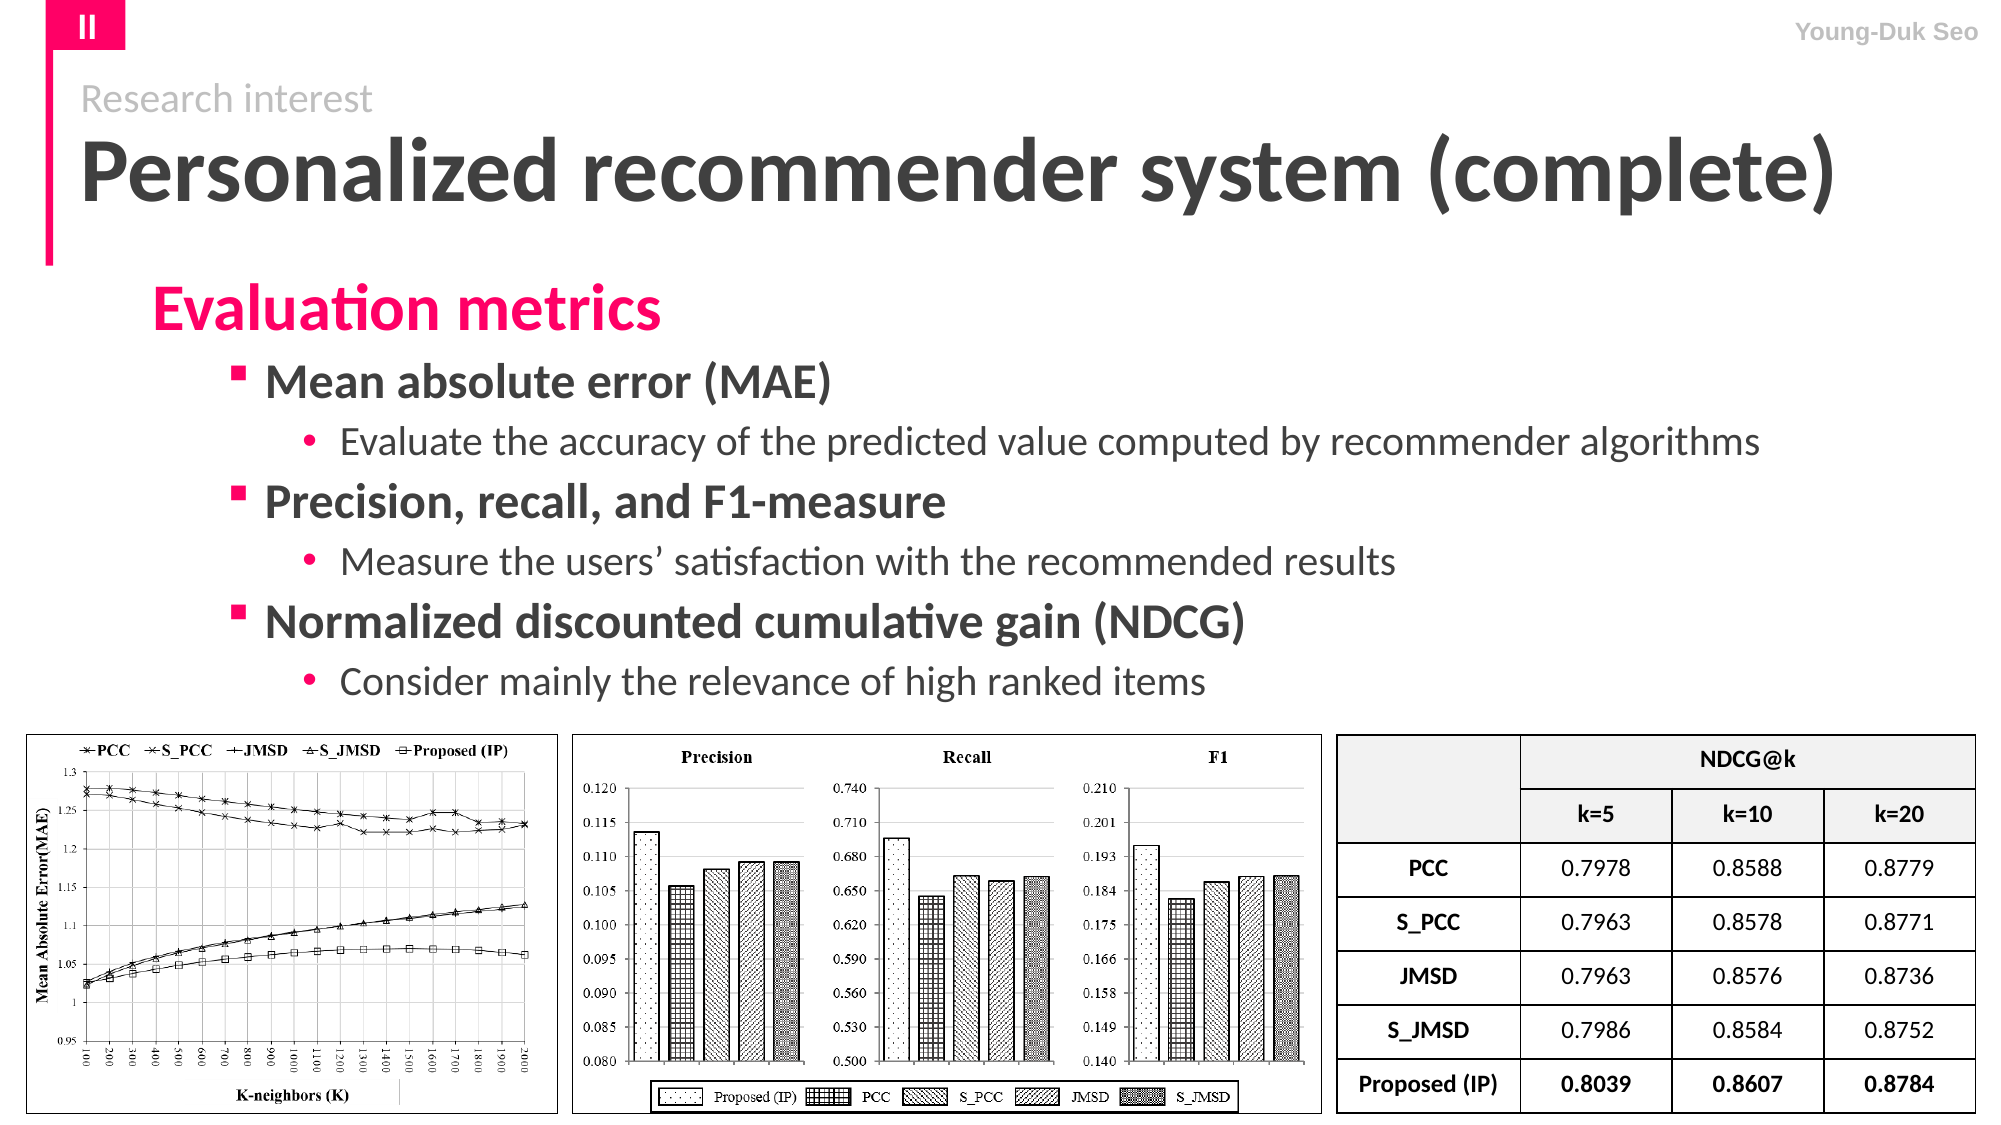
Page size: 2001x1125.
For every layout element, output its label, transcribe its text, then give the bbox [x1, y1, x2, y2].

picture [26, 734, 558, 1114]
list Evaluation metrics Mean absolute error (MAE) Evaluate the accuracy of the predicted value computed by recommender algorithms Precision, recall, and F1-measure Measure the users’ satisfaction with the recommended results Normalized discounted cumulative gain (NDCG) Consider mainly the relevance of high ranked items [137, 265, 1863, 1043]
text_box Young-Duk Seo [1732, 8, 1994, 53]
table_cell S_PCC [1338, 898, 1520, 950]
table_cell 0.8784 [1825, 1060, 1975, 1112]
table_cell 0.8578 [1673, 898, 1823, 950]
table_cell 0.8771 [1825, 898, 1975, 950]
table_cell k=10 [1673, 790, 1823, 842]
table_cell 0.8588 [1673, 844, 1823, 896]
title Research interest Personalized recommender system (complete) [65, 49, 1994, 248]
table_cell 0.8607 [1673, 1060, 1823, 1112]
table_cell 0.8736 [1825, 952, 1975, 1004]
table_cell k=20 [1825, 790, 1975, 842]
table_header [1338, 736, 1520, 842]
table_cell 0.7963 [1521, 898, 1671, 950]
table_cell 0.8779 [1825, 844, 1975, 896]
table_cell 0.8752 [1825, 1006, 1975, 1058]
table_cell k=5 [1521, 790, 1671, 842]
table_cell 0.7986 [1521, 1006, 1671, 1058]
table_cell 0.7963 [1521, 952, 1671, 1004]
text_box II [54, 0, 126, 51]
table_cell 0.7978 [1521, 844, 1671, 896]
table_cell 0.8584 [1673, 1006, 1823, 1058]
table_cell Proposed (IP) [1338, 1060, 1520, 1112]
table_header NDCG@k [1521, 736, 1975, 788]
table_cell PCC [1338, 844, 1520, 896]
table_cell JMSD [1338, 952, 1520, 1004]
table_cell S_JMSD [1338, 1006, 1520, 1058]
table_cell 0.8039 [1521, 1060, 1671, 1112]
table_cell 0.8576 [1673, 952, 1823, 1004]
text_box [45, 0, 54, 267]
picture [572, 734, 1322, 1114]
